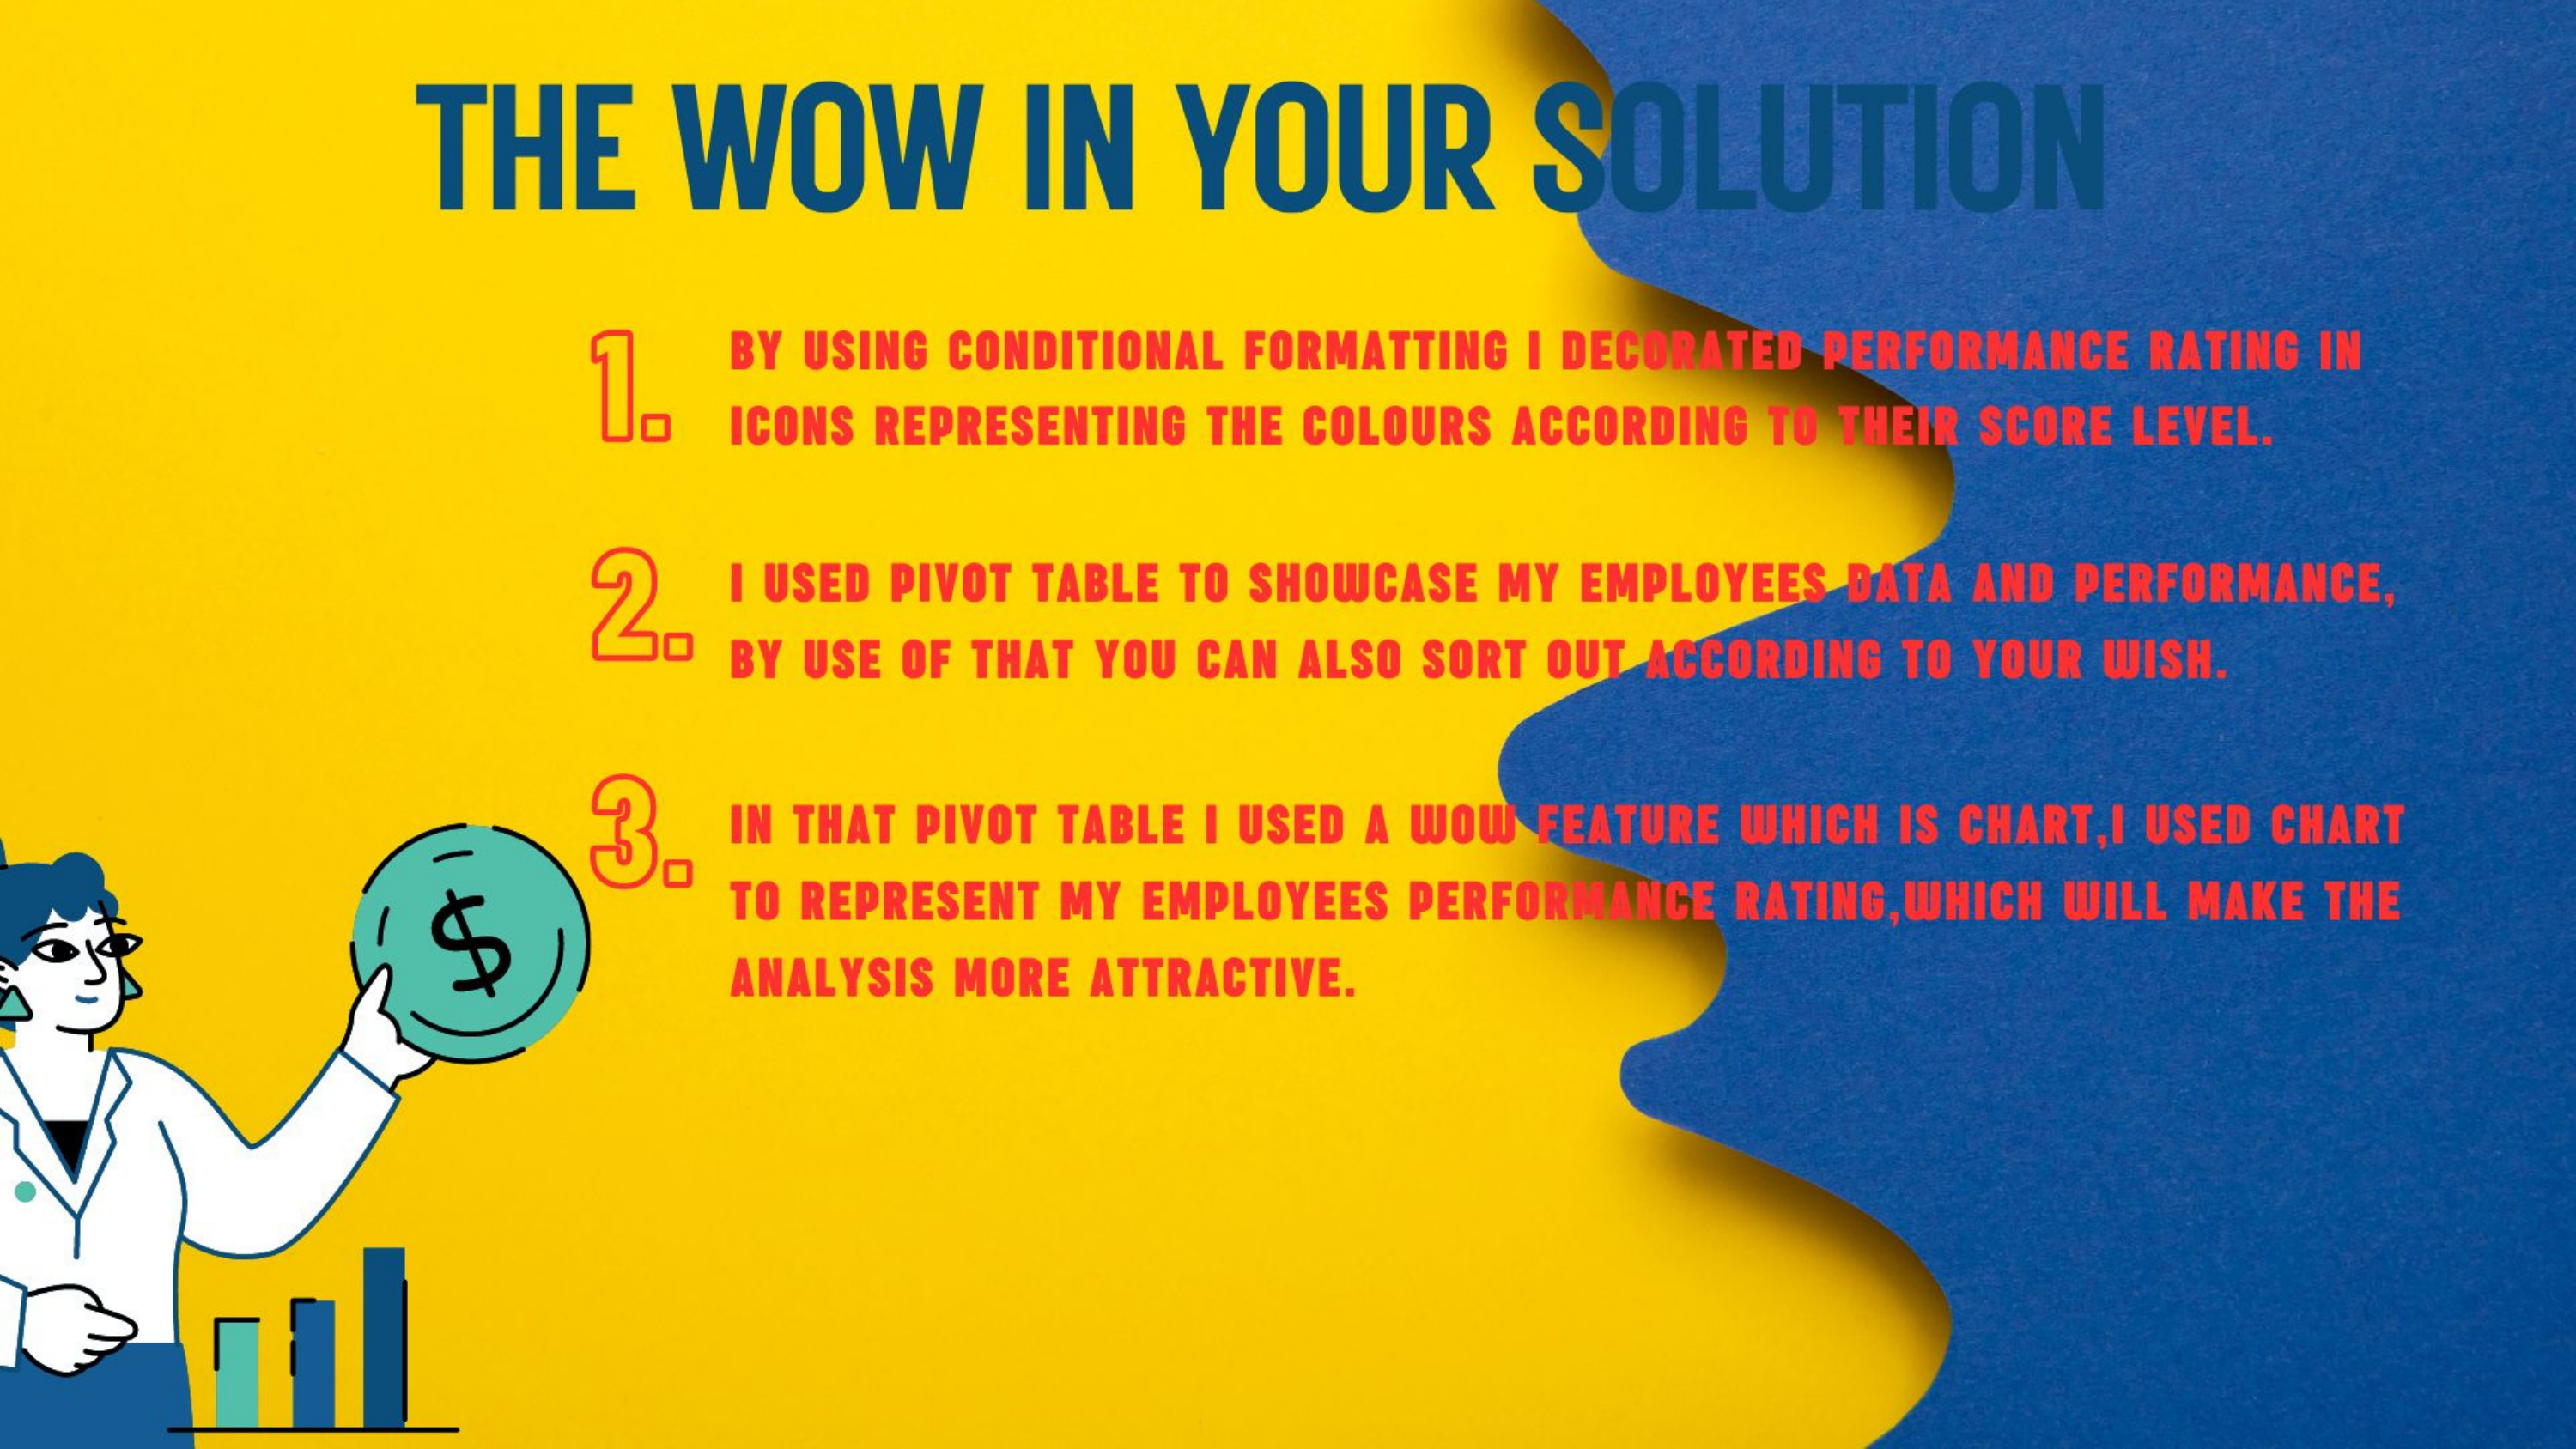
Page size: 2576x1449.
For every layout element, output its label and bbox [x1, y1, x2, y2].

text_box [0, 0, 2576, 1449]
